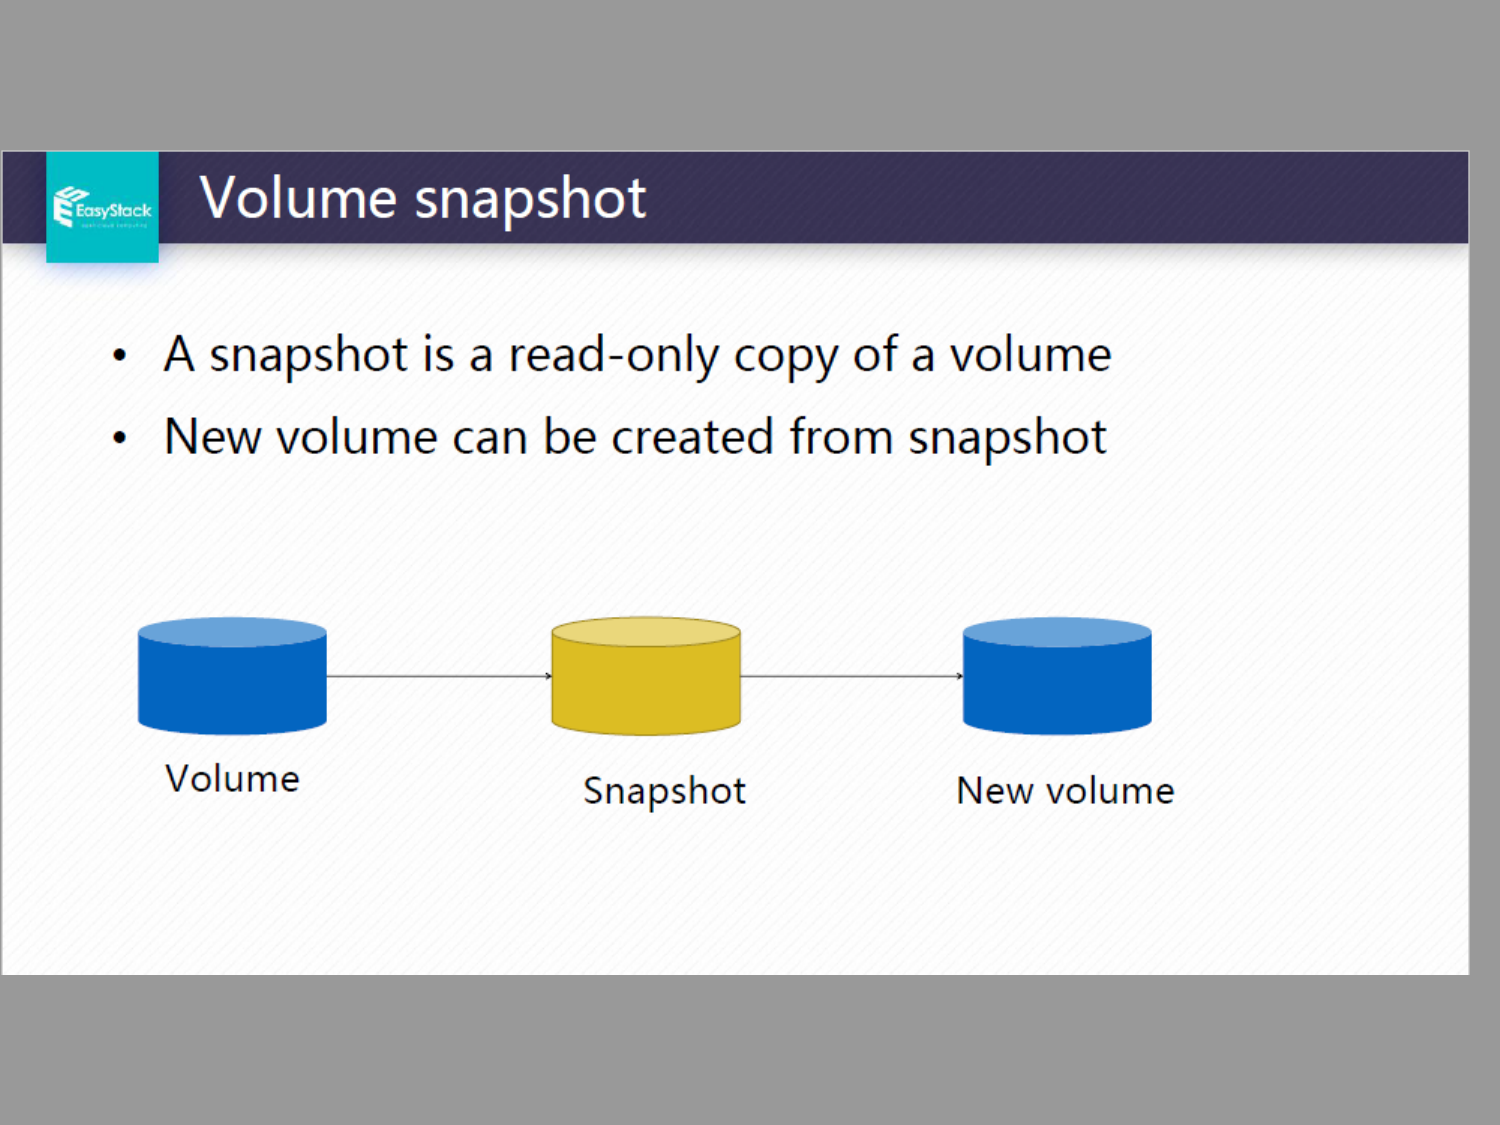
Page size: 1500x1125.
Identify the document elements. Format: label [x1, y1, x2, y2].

picture [0, 149, 1500, 976]
